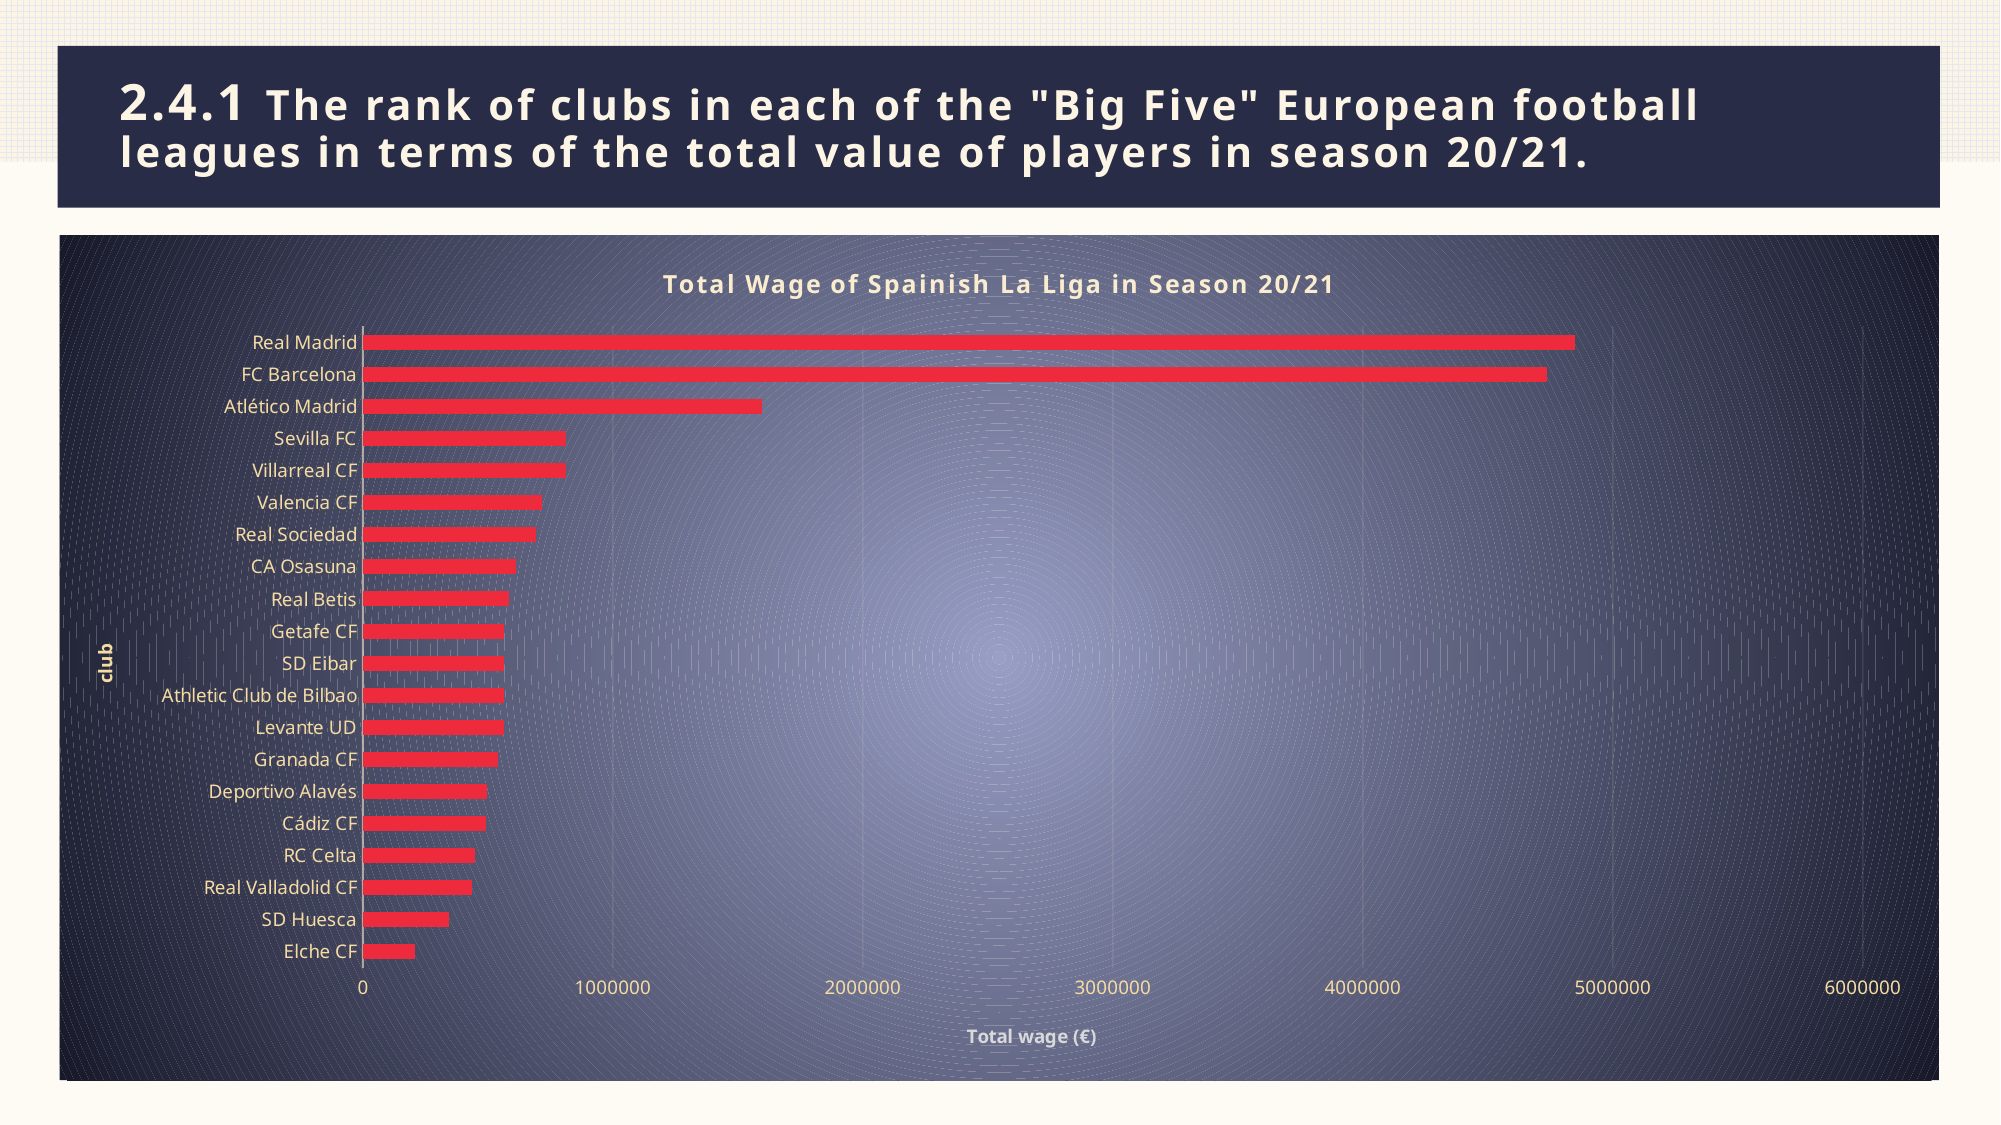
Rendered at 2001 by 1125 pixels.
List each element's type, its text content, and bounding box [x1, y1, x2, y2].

chart [59, 235, 1939, 1081]
title 2.4.1 The rank of clubs in each of the "Big Five" European football leagues in terms of the total value of players in season 20/21. [104, 79, 1894, 176]
